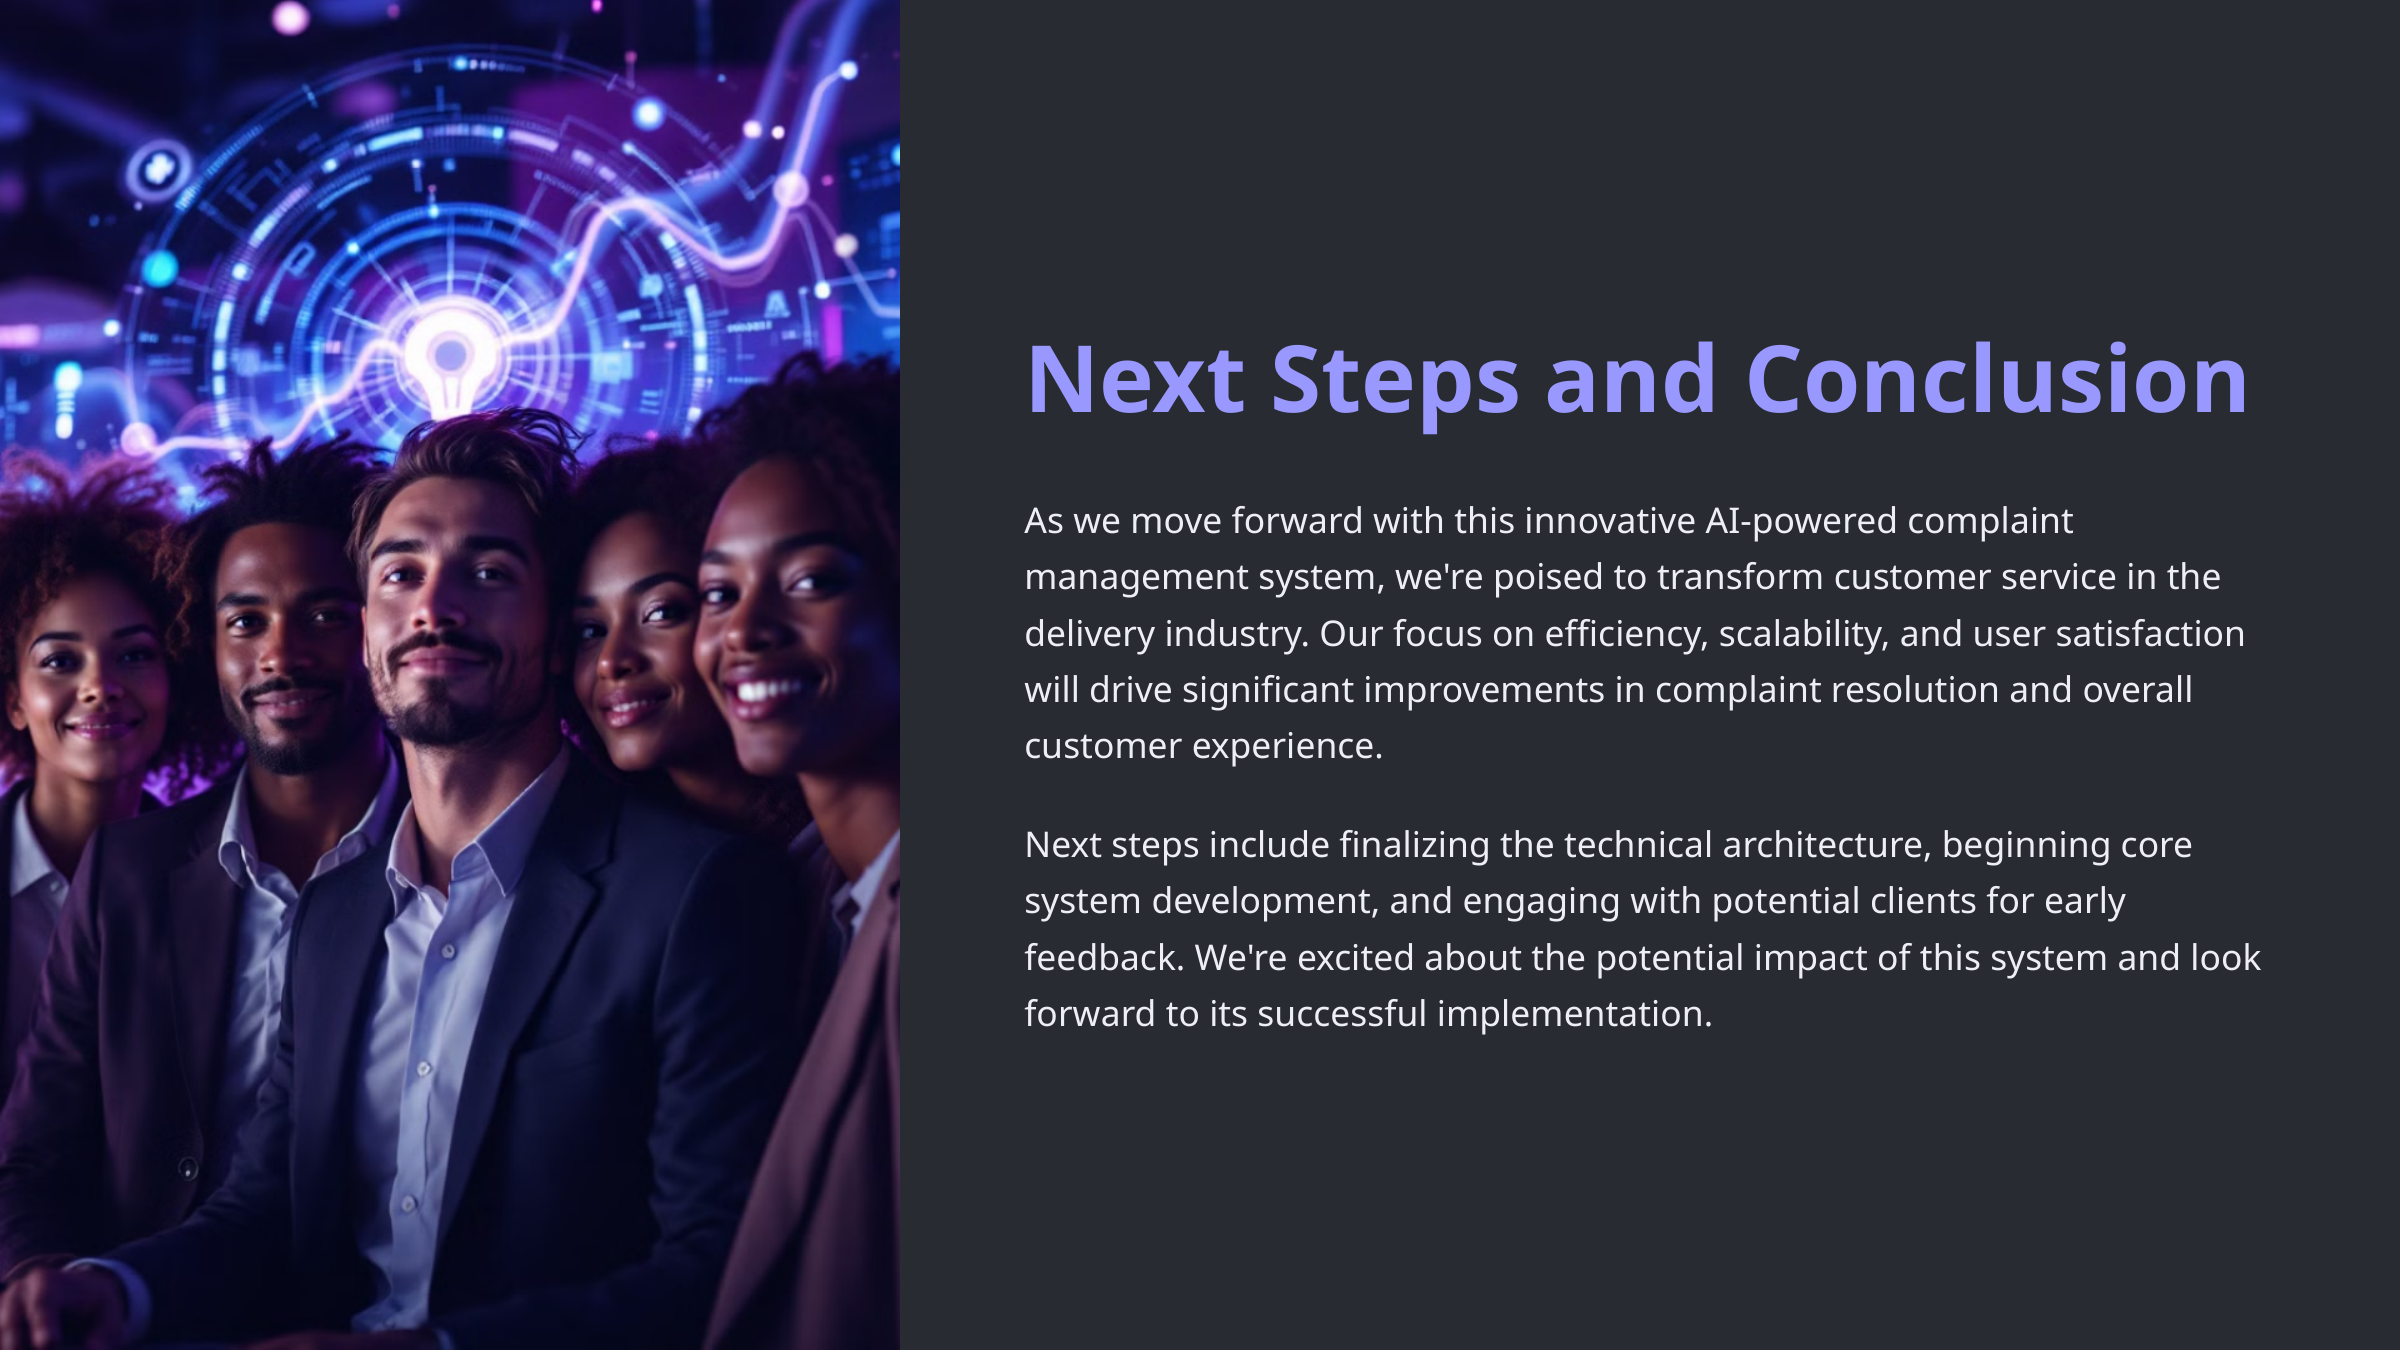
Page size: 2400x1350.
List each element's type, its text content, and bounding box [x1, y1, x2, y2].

text_box Next steps include finalizing the technical architecture, beginning core system development, and engaging with potential clients for early feedback. We're excited about the potential impact of this system and look forward to its successful implementation. [1024, 808, 2276, 1036]
text_box Next Steps and Conclusion [1024, 313, 2130, 431]
text_box As we move forward with this innovative AI-powered complaint management system, we're poised to transform customer service in the delivery industry. Our focus on efficiency, scalability, and user satisfaction will drive significant improvements in complaint resolution and overall customer experience. [1024, 484, 2276, 769]
picture [0, 0, 900, 1350]
